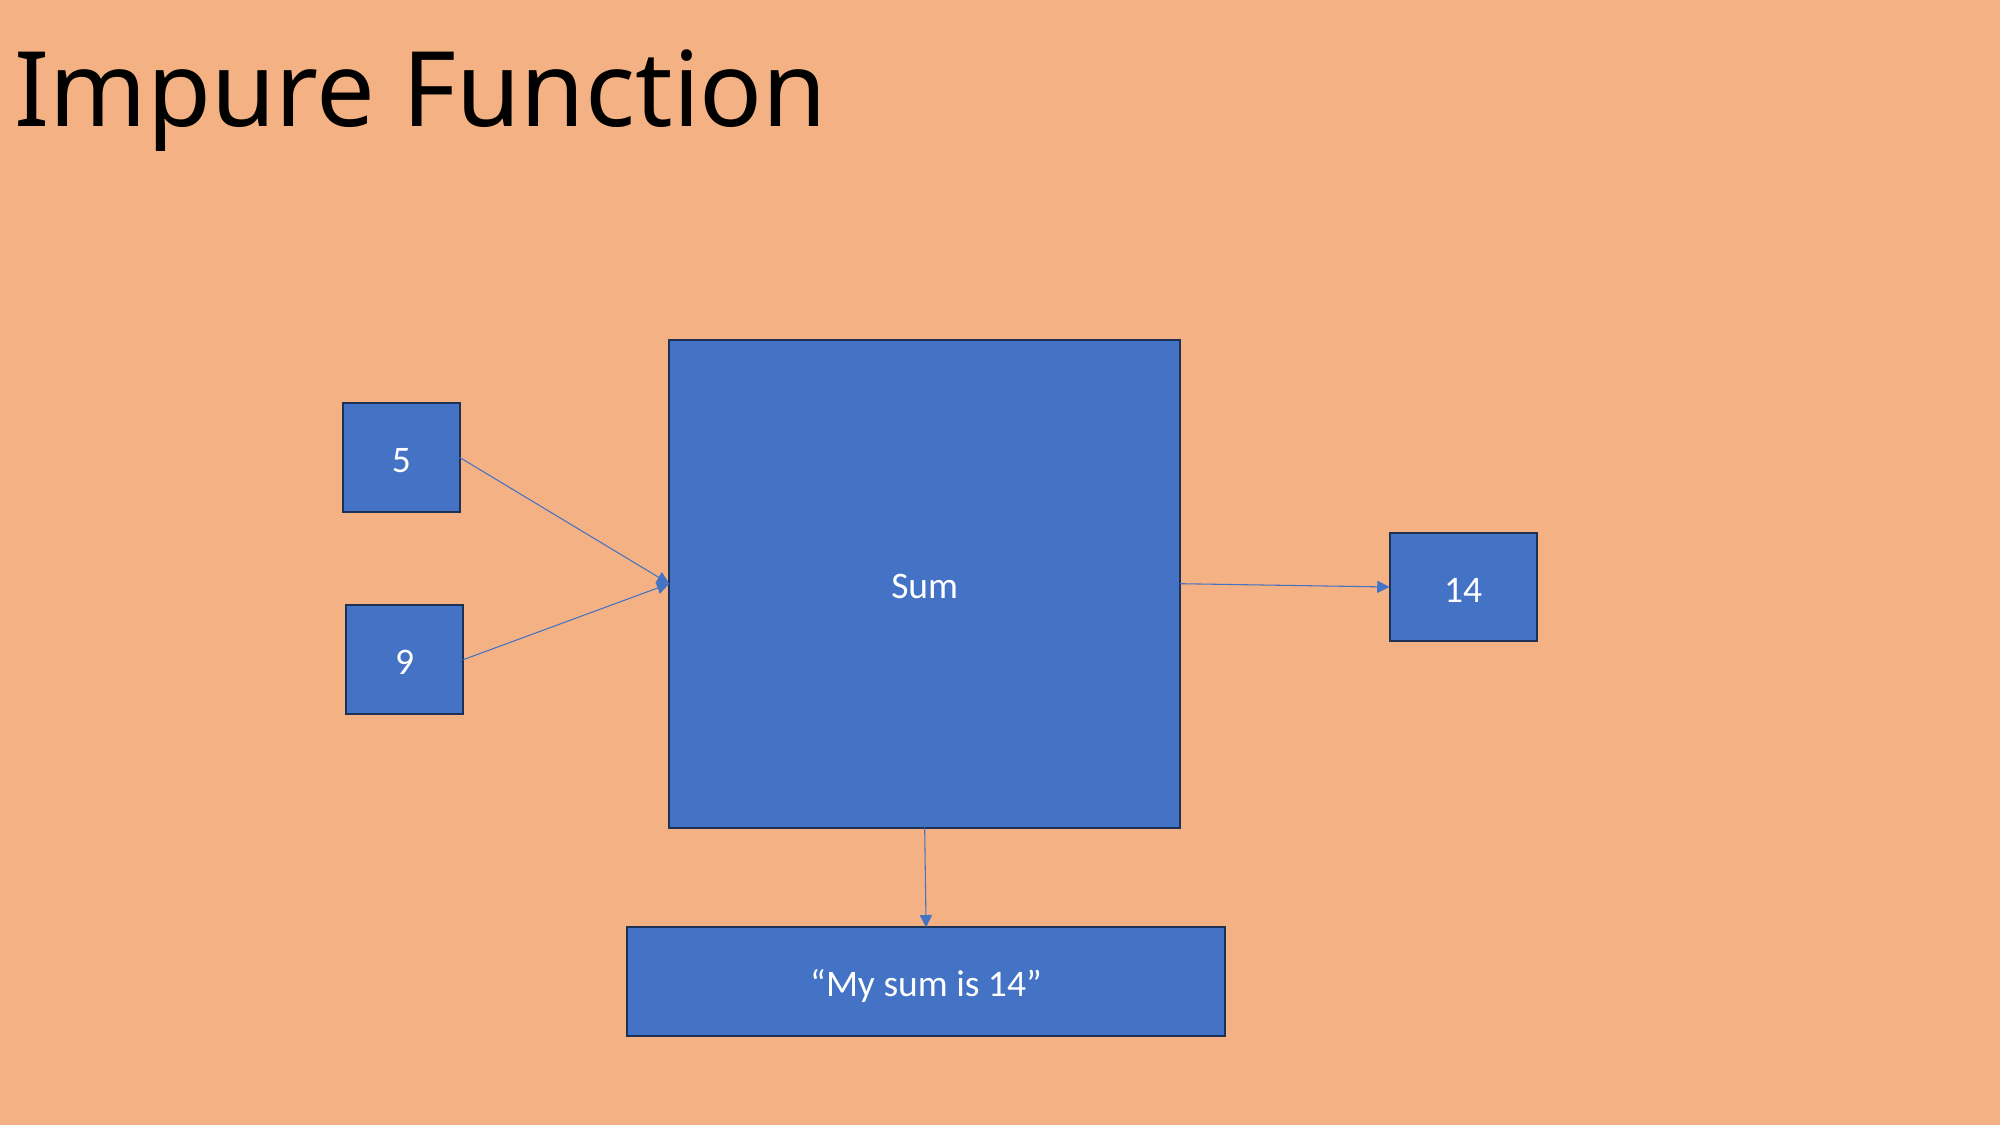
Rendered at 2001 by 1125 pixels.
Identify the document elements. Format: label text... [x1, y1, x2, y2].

text_box Sum [668, 339, 1181, 829]
text_box 9 [345, 604, 464, 715]
text_box 14 [1389, 532, 1538, 642]
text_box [1180, 583, 1390, 587]
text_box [463, 584, 670, 660]
text_box “My sum is 14” [626, 926, 1226, 1037]
text_box 5 [342, 402, 461, 513]
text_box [459, 457, 670, 584]
text_box Impure Function [0, 15, 1950, 155]
